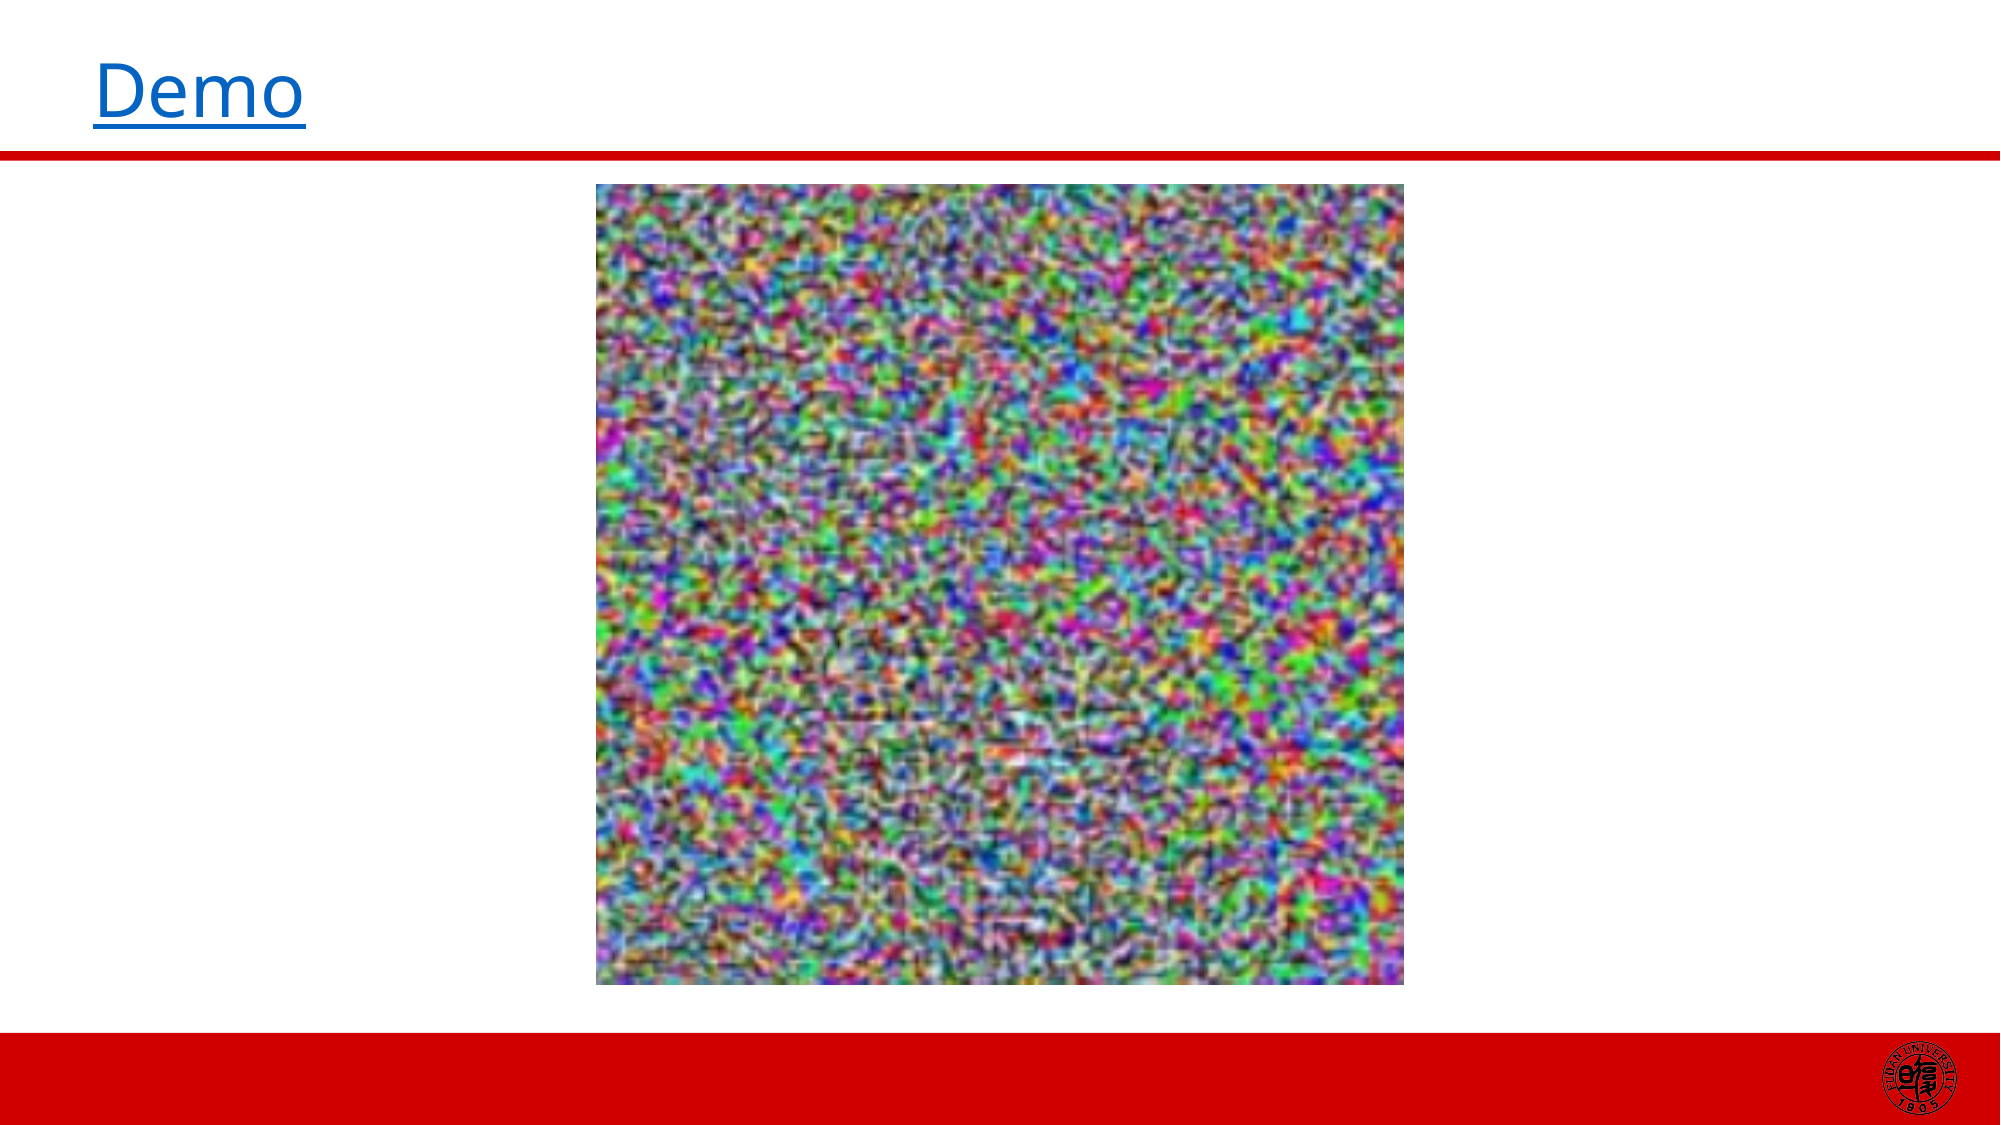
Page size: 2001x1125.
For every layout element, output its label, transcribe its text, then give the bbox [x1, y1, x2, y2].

title Demo [78, 43, 1520, 138]
picture [596, 184, 1404, 986]
